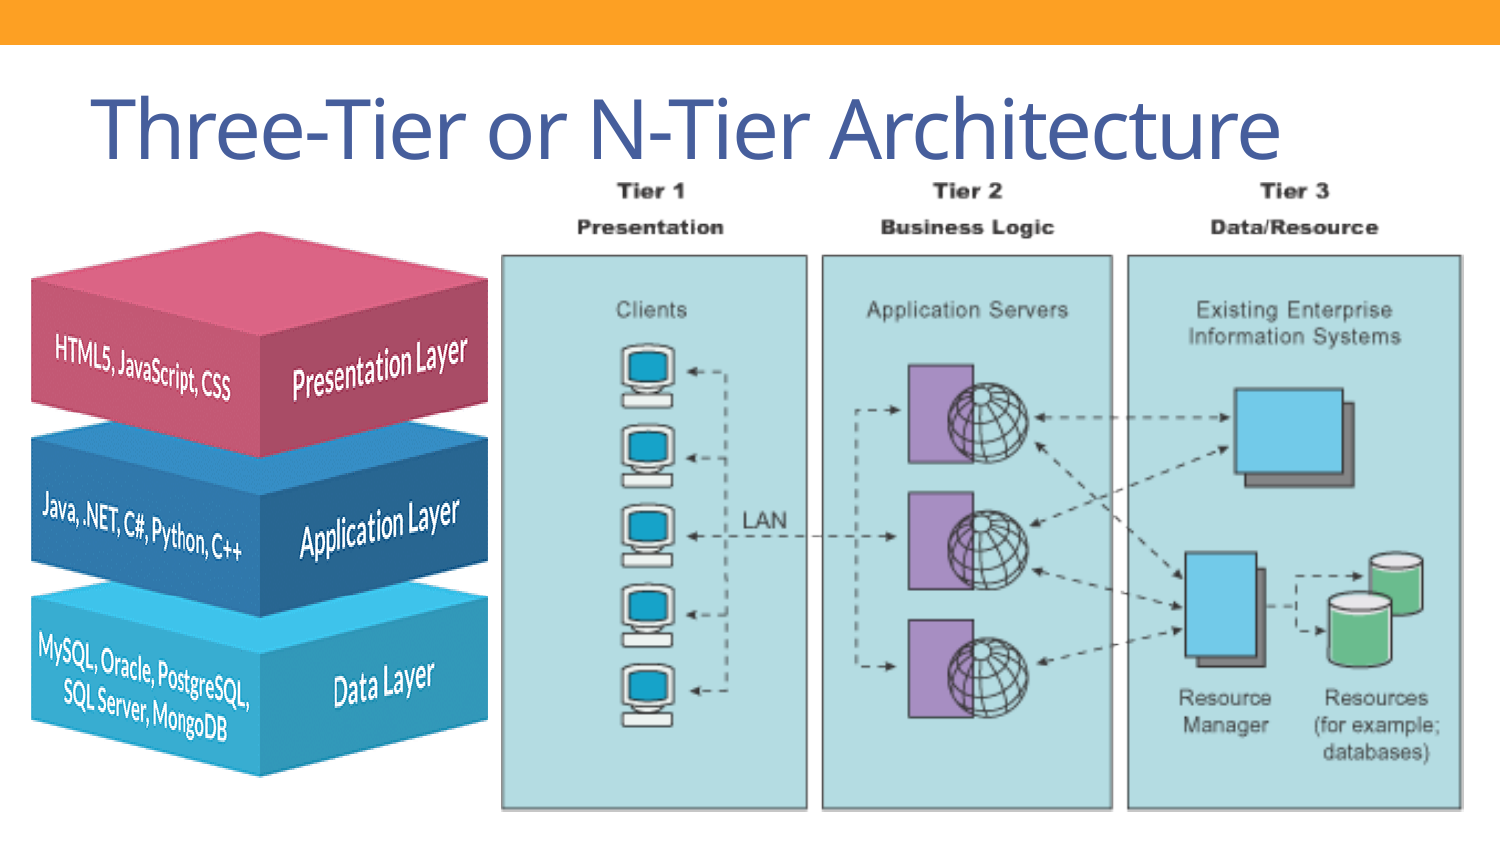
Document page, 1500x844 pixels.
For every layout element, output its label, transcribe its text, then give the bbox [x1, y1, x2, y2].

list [501, 181, 1464, 813]
picture [30, 231, 488, 779]
title Three-Tier or N-Tier Architecture [75, 65, 1425, 188]
